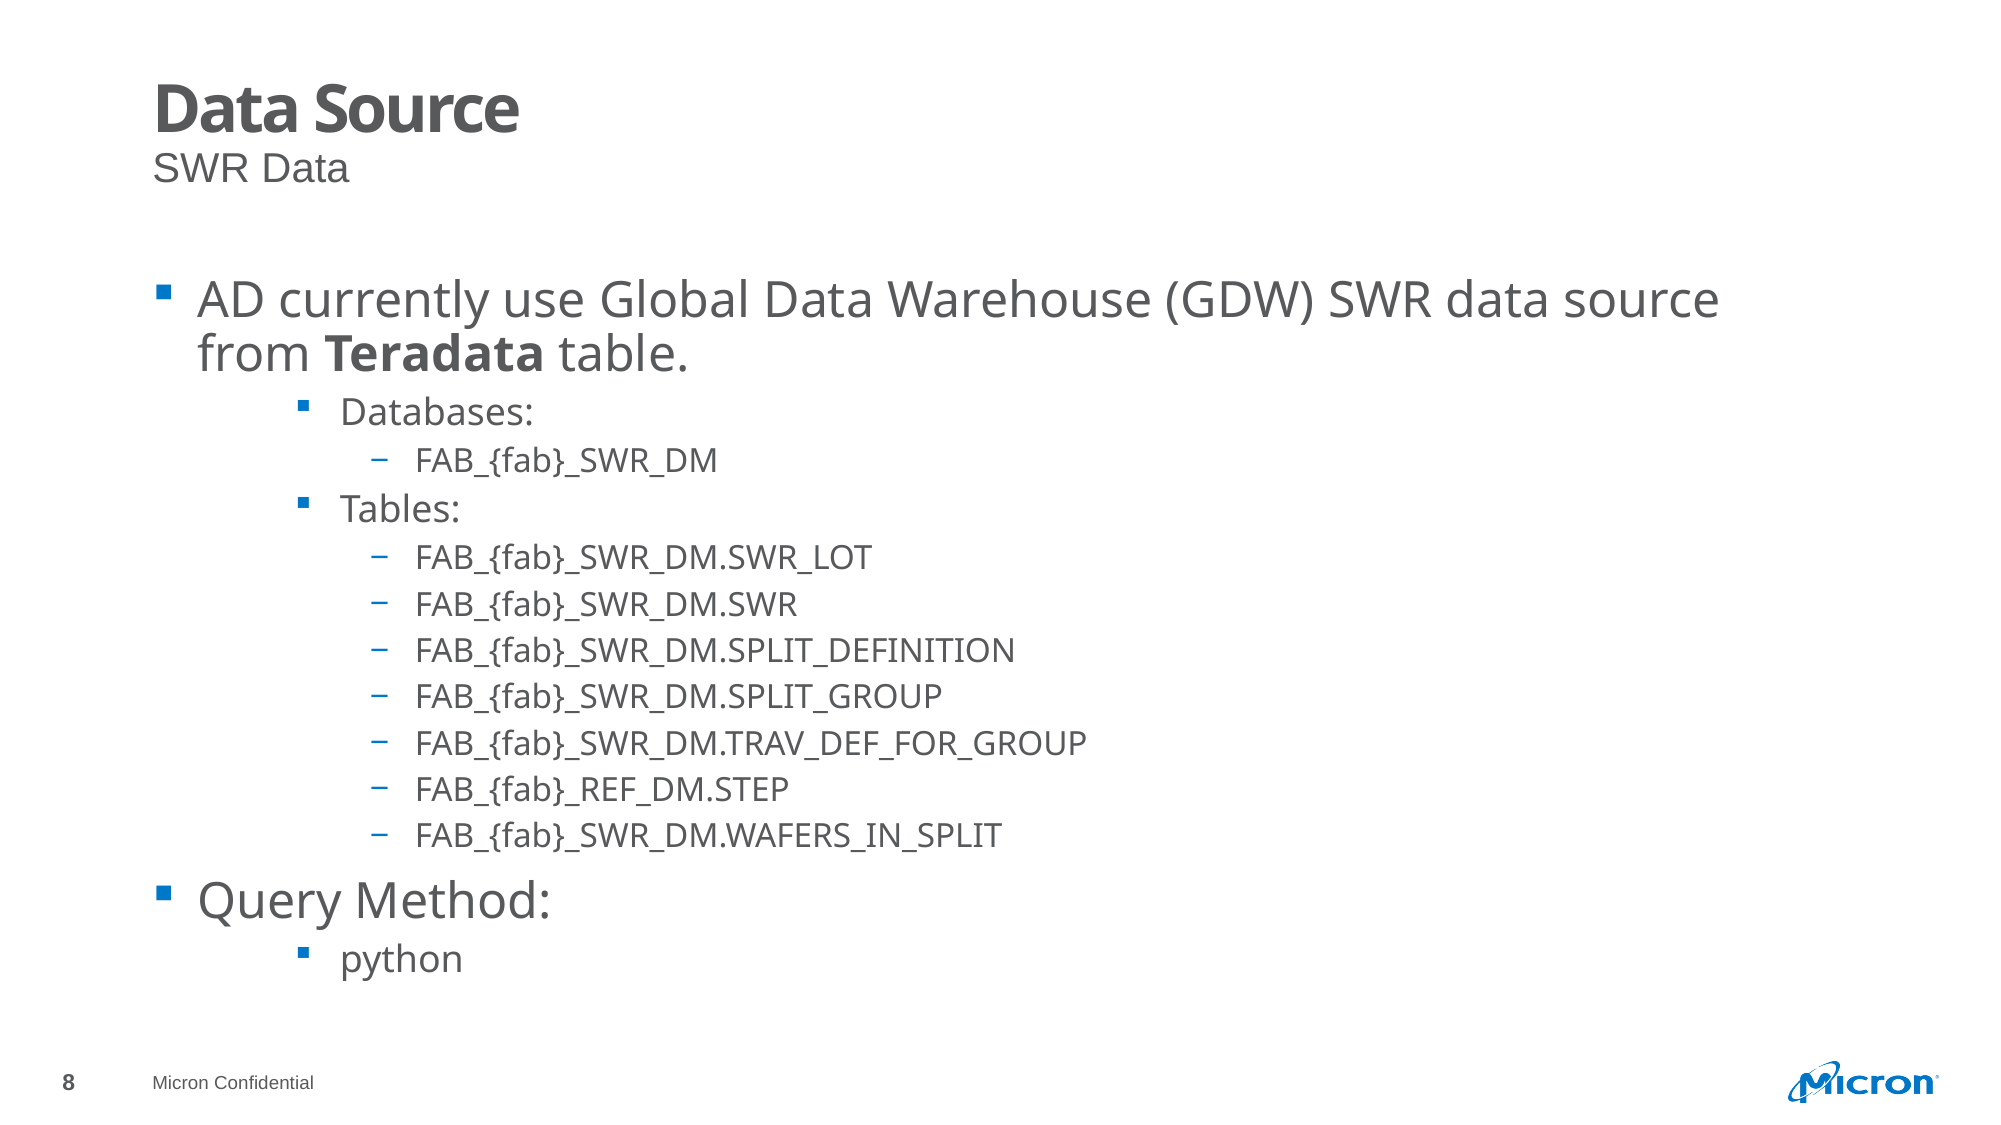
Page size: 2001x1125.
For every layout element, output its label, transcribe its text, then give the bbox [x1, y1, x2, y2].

list AD currently use Global Data Warehouse (GDW) SWR data source from Teradata table. Databases: FAB_{fab}_SWR_DM Tables: FAB_{fab}_SWR_DM.SWR_LOT FAB_{fab}_SWR_DM.SWR FAB_{fab}_SWR_DM.SPLIT_DEFINITION FAB_{fab}_SWR_DM.SPLIT_GROUP FAB_{fab}_SWR_DM.TRAV_DEF_FOR_GROUP FAB_{fab}_REF_DM.STEP FAB_{fab}_SWR_DM.WAFERS_IN_SPLIT Query Method: python [137, 267, 1863, 1014]
list SWR Data [137, 139, 1863, 199]
footer Micron Confidential [138, 1051, 366, 1112]
picture [1788, 1061, 1939, 1103]
slide_number 8 [0, 1051, 138, 1112]
title Data Source [137, 59, 1863, 139]
